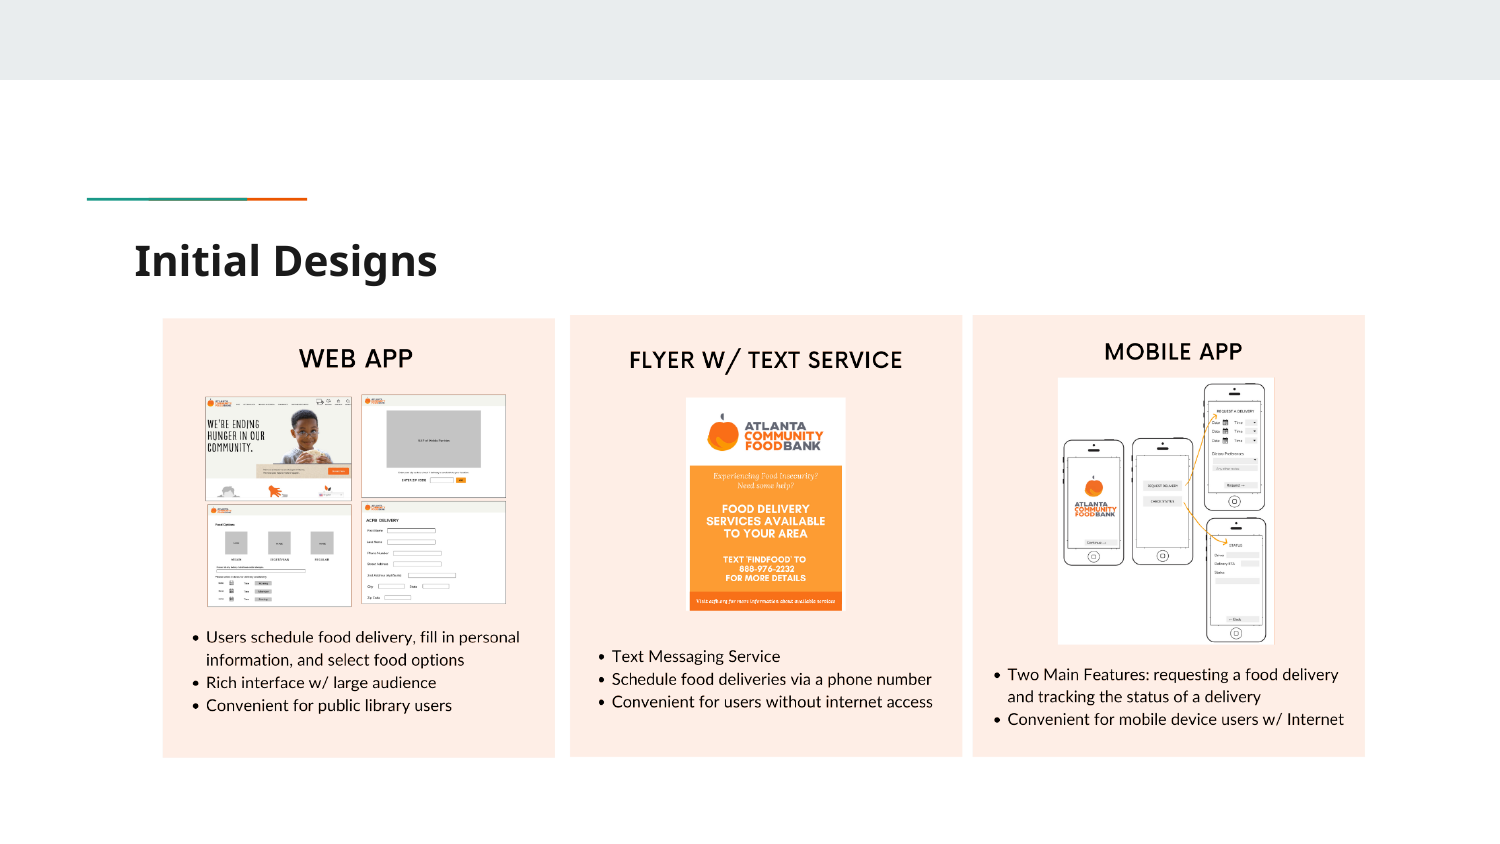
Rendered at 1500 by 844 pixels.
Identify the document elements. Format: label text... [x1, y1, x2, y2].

title Initial Designs [119, 216, 1381, 305]
picture [142, 303, 1382, 774]
